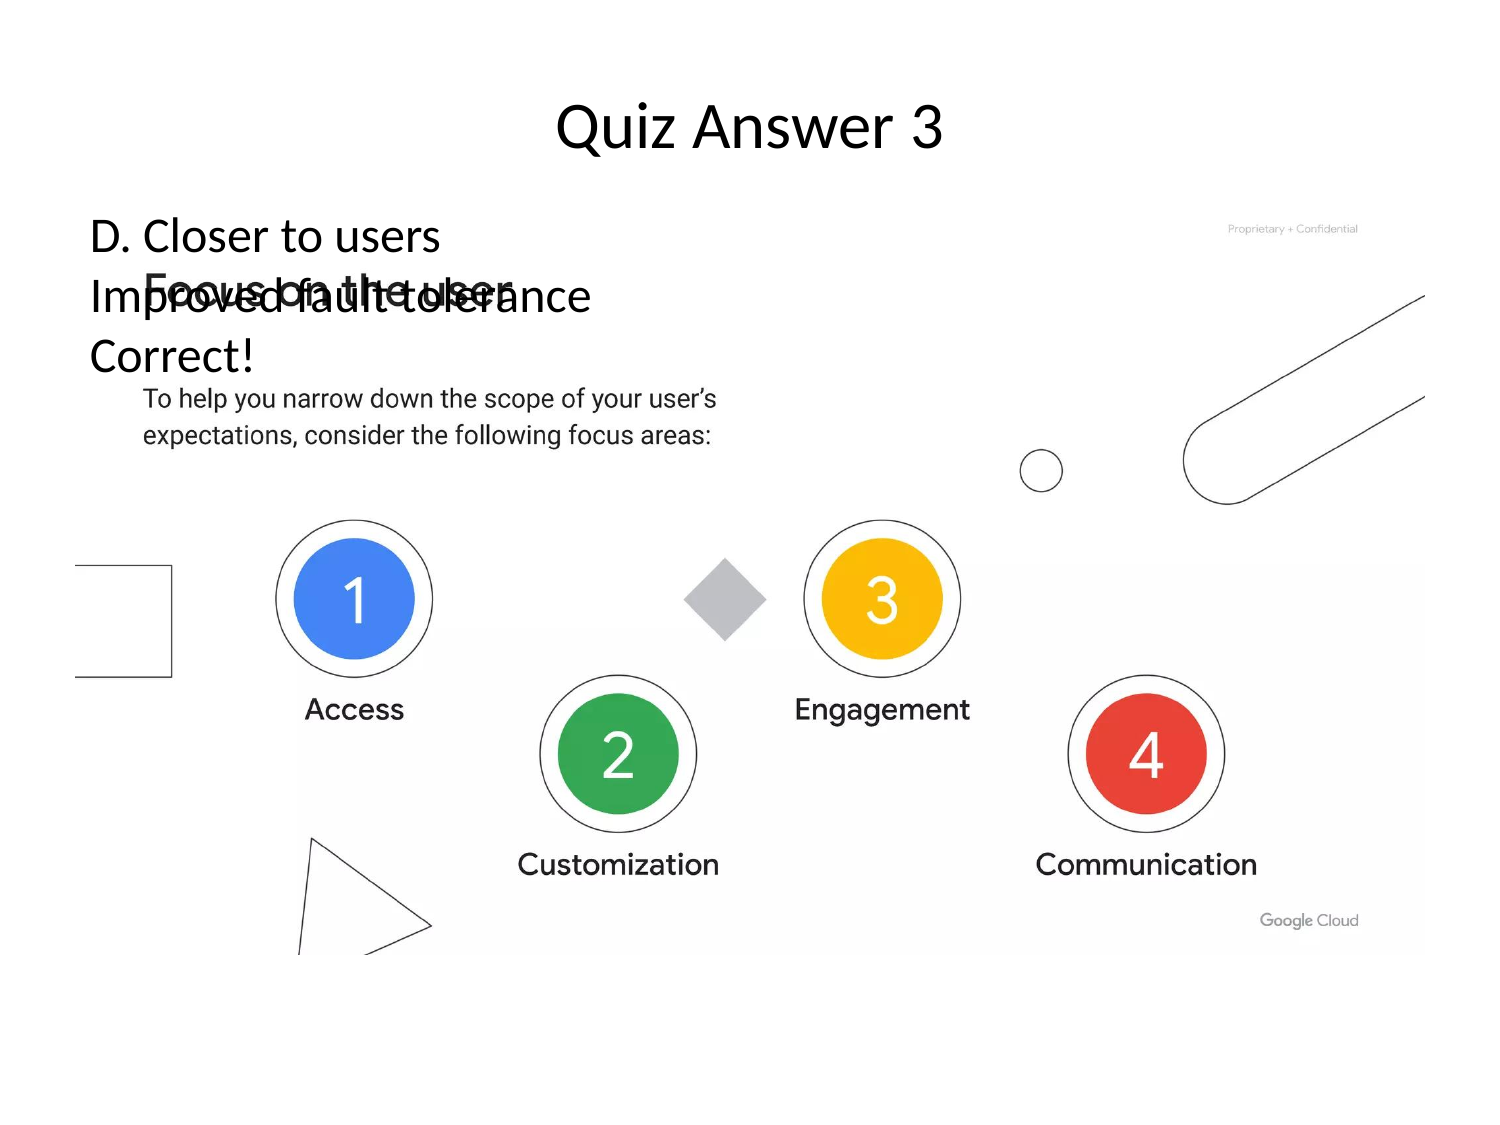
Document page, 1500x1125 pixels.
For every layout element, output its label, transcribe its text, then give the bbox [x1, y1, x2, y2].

text_box Quiz Answer 3 [540, 74, 959, 170]
picture [74, 194, 1426, 955]
